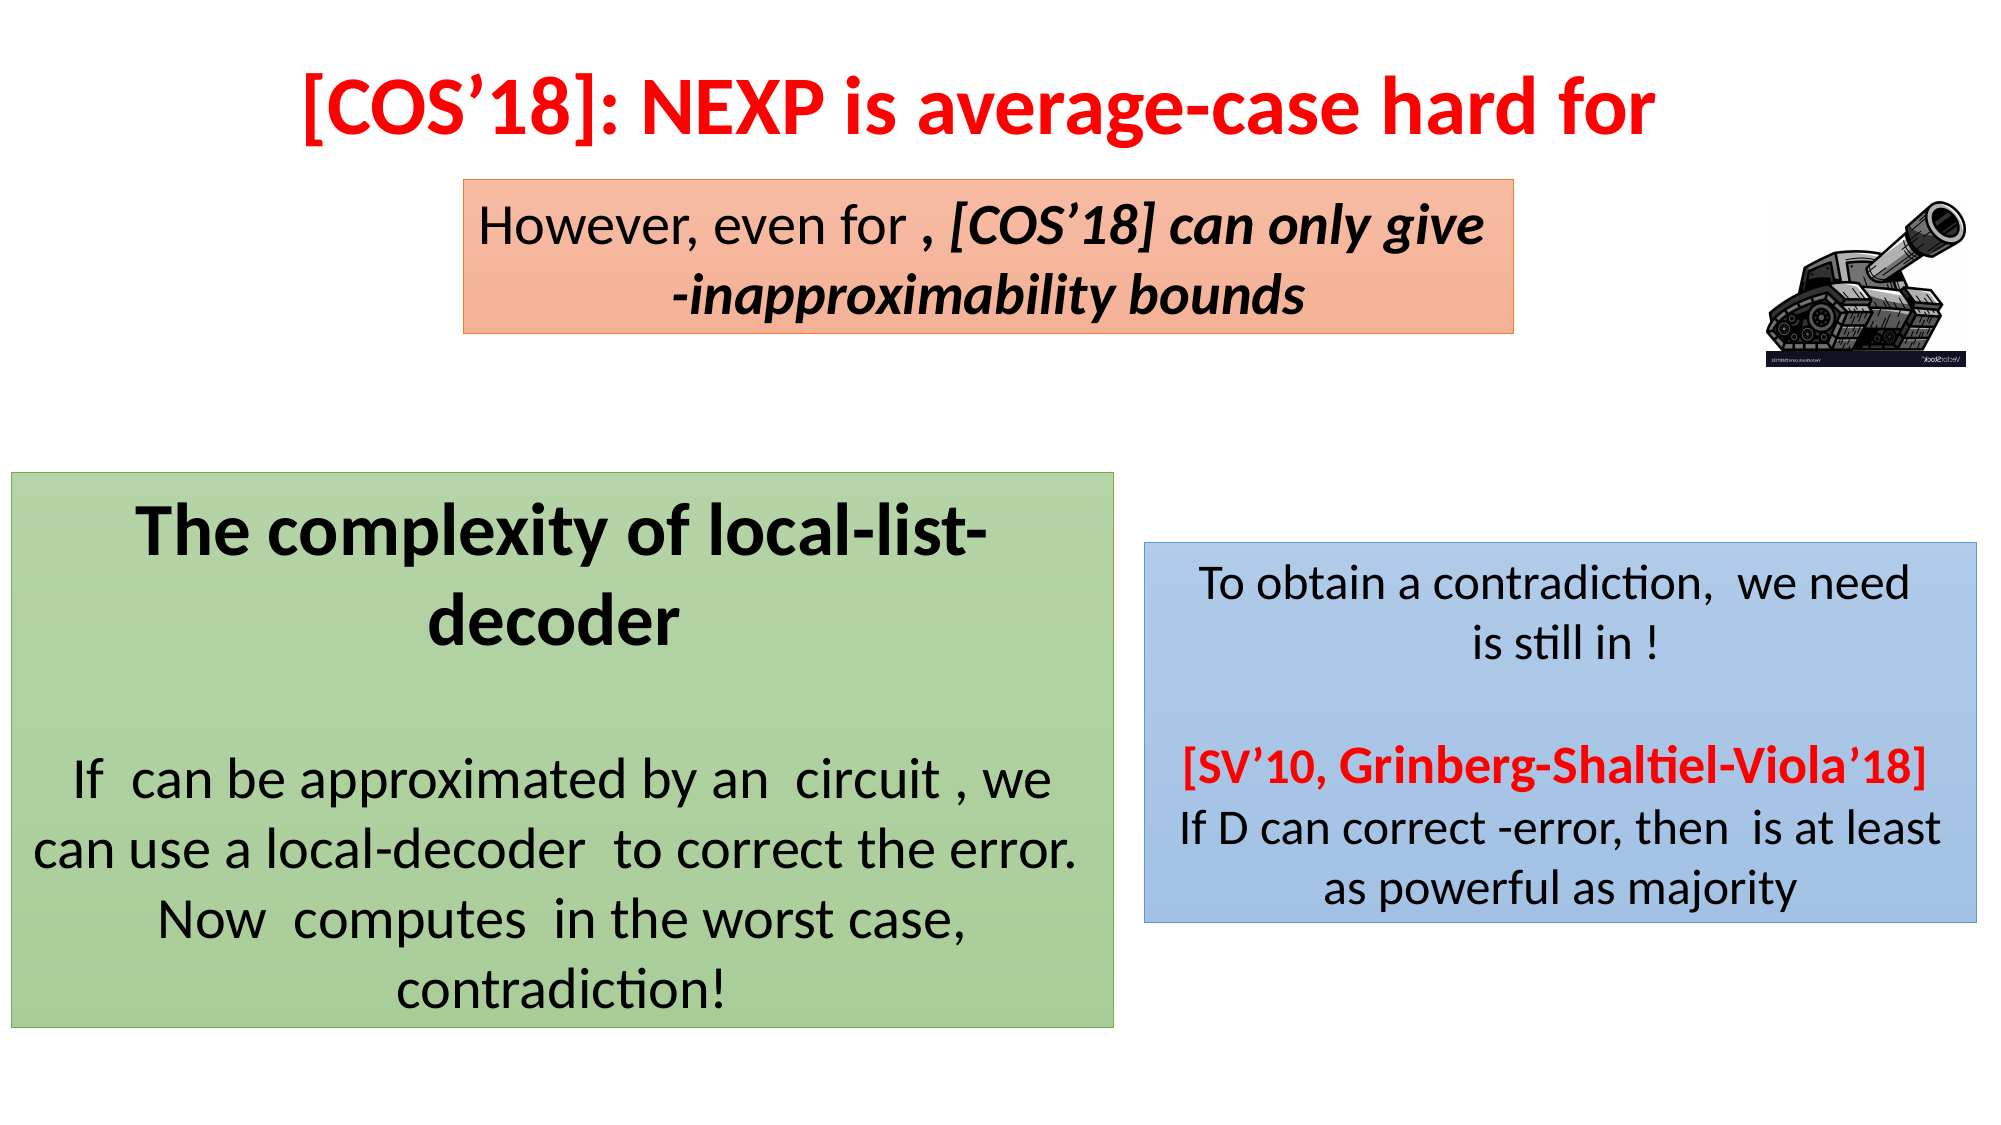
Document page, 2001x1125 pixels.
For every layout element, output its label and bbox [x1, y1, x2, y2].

picture [1766, 201, 1966, 367]
